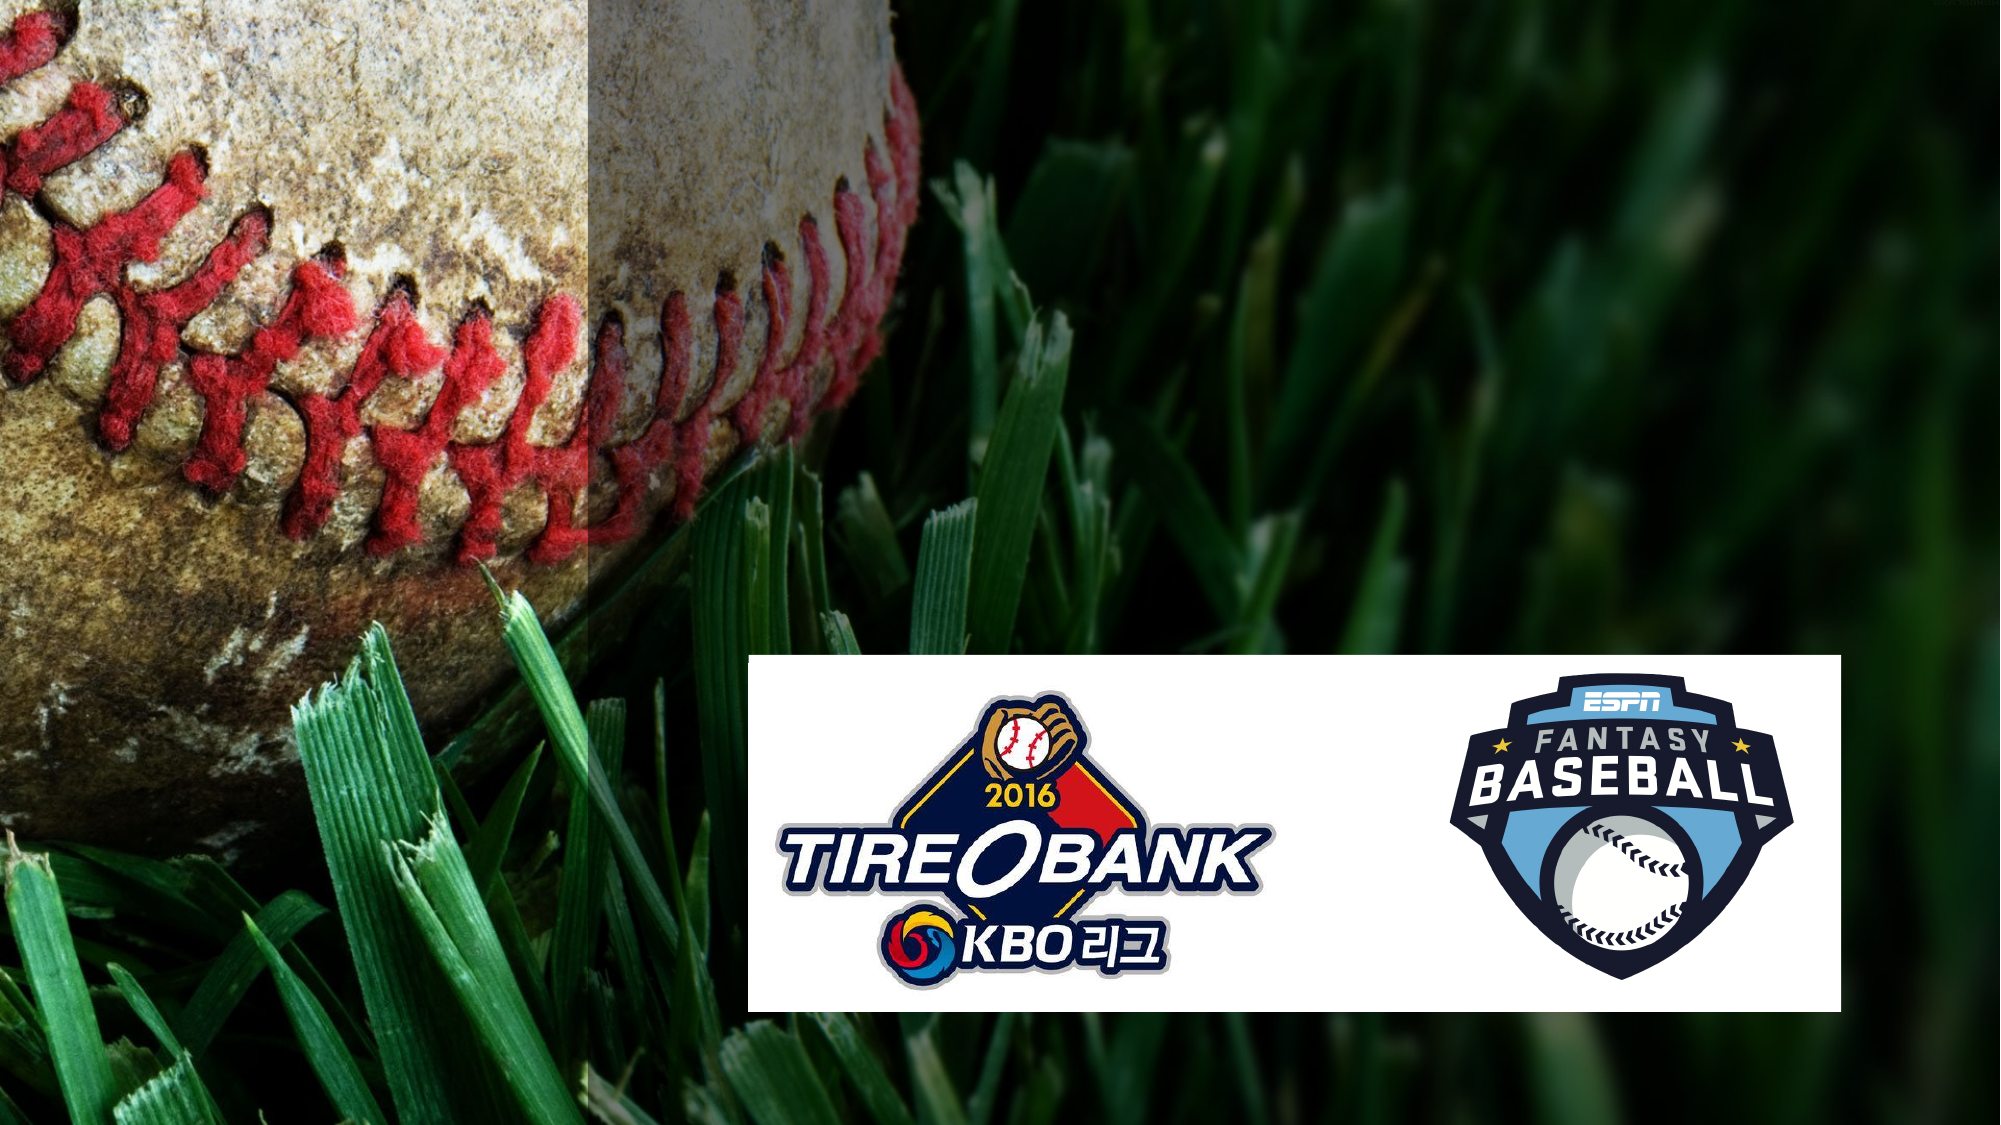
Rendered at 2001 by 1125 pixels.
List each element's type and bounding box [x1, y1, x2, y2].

picture [0, 0, 587, 1125]
text_box [587, 0, 2000, 1125]
text_box [748, 654, 1842, 1012]
